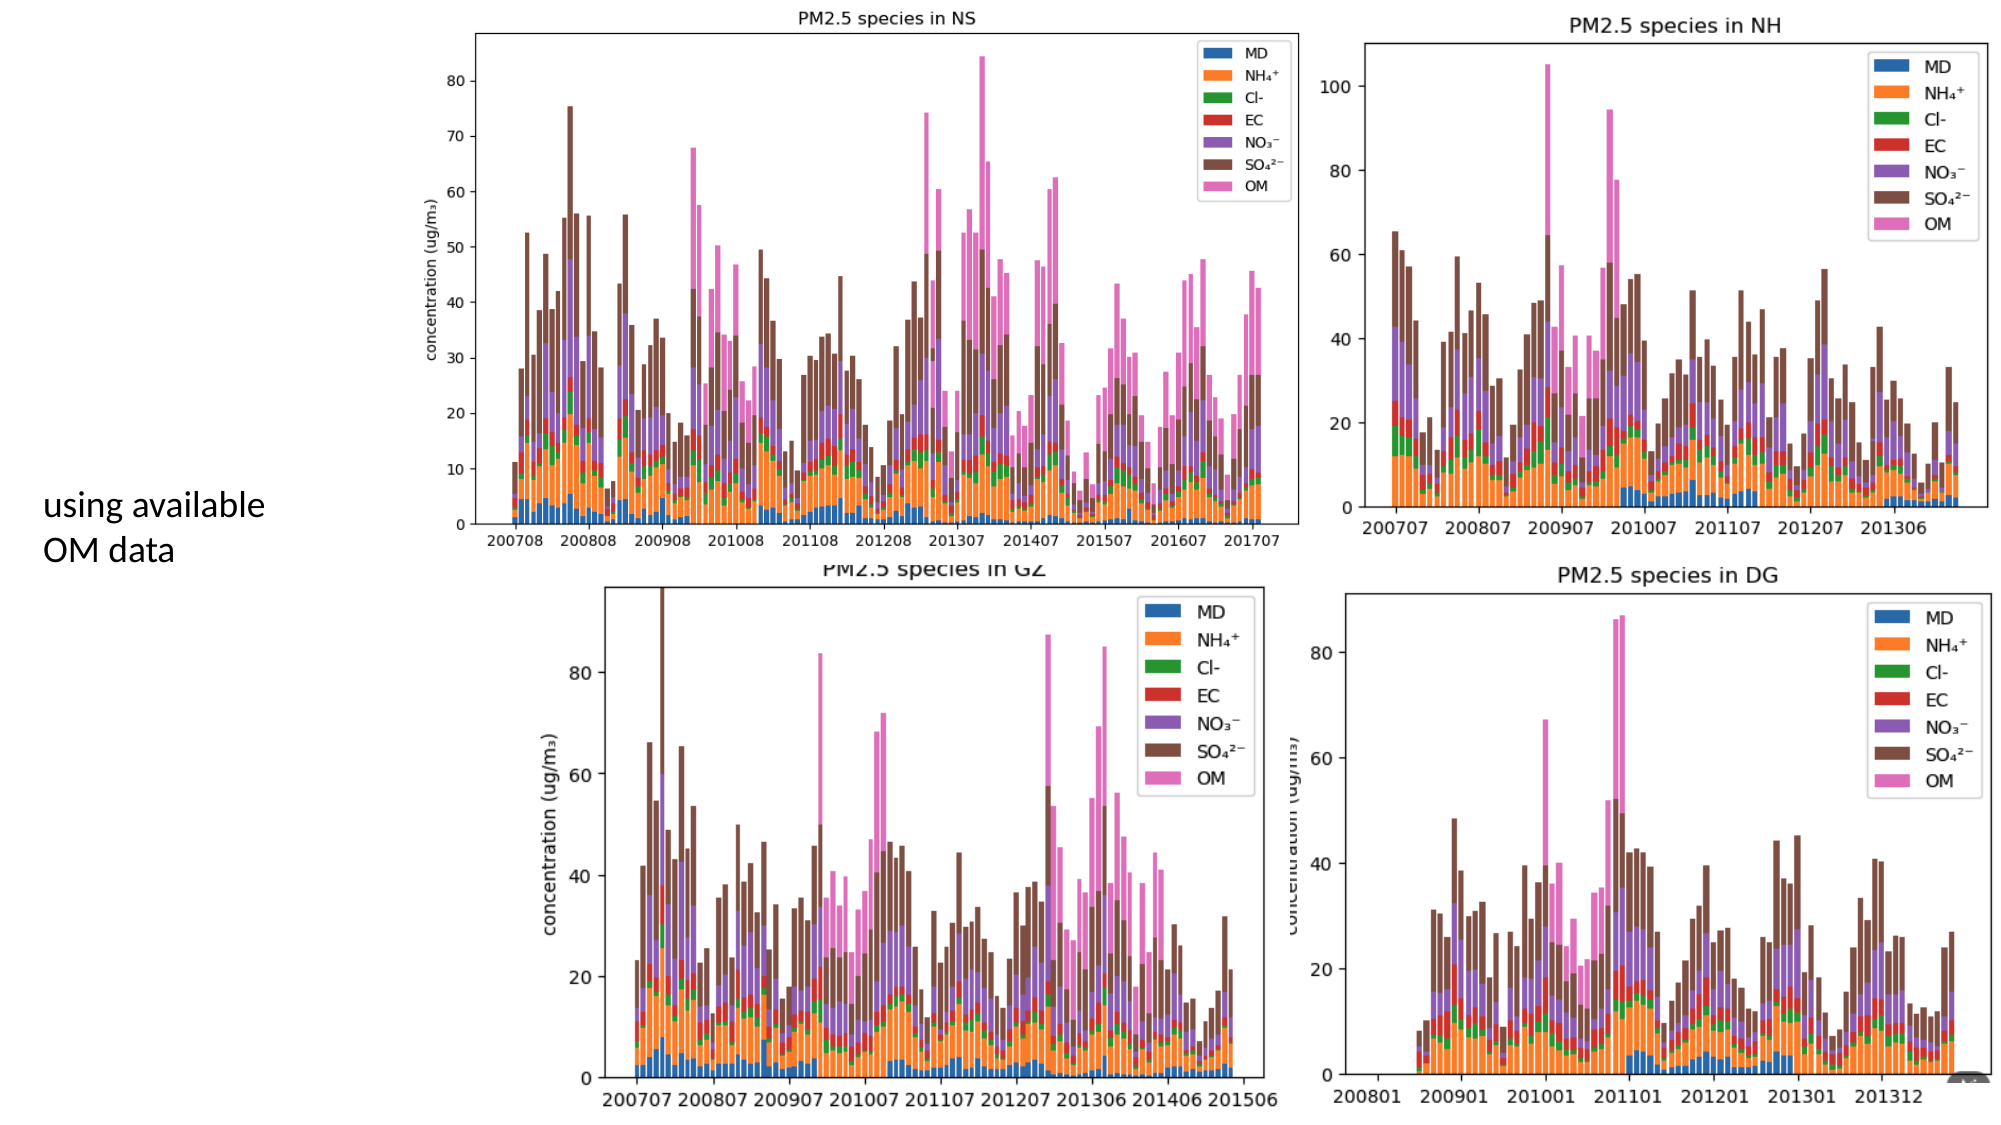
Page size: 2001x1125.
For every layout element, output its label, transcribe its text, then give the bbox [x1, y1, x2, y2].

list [1291, 1084, 1996, 1125]
picture [420, 0, 2000, 1125]
text_box using available OM data [28, 472, 321, 578]
